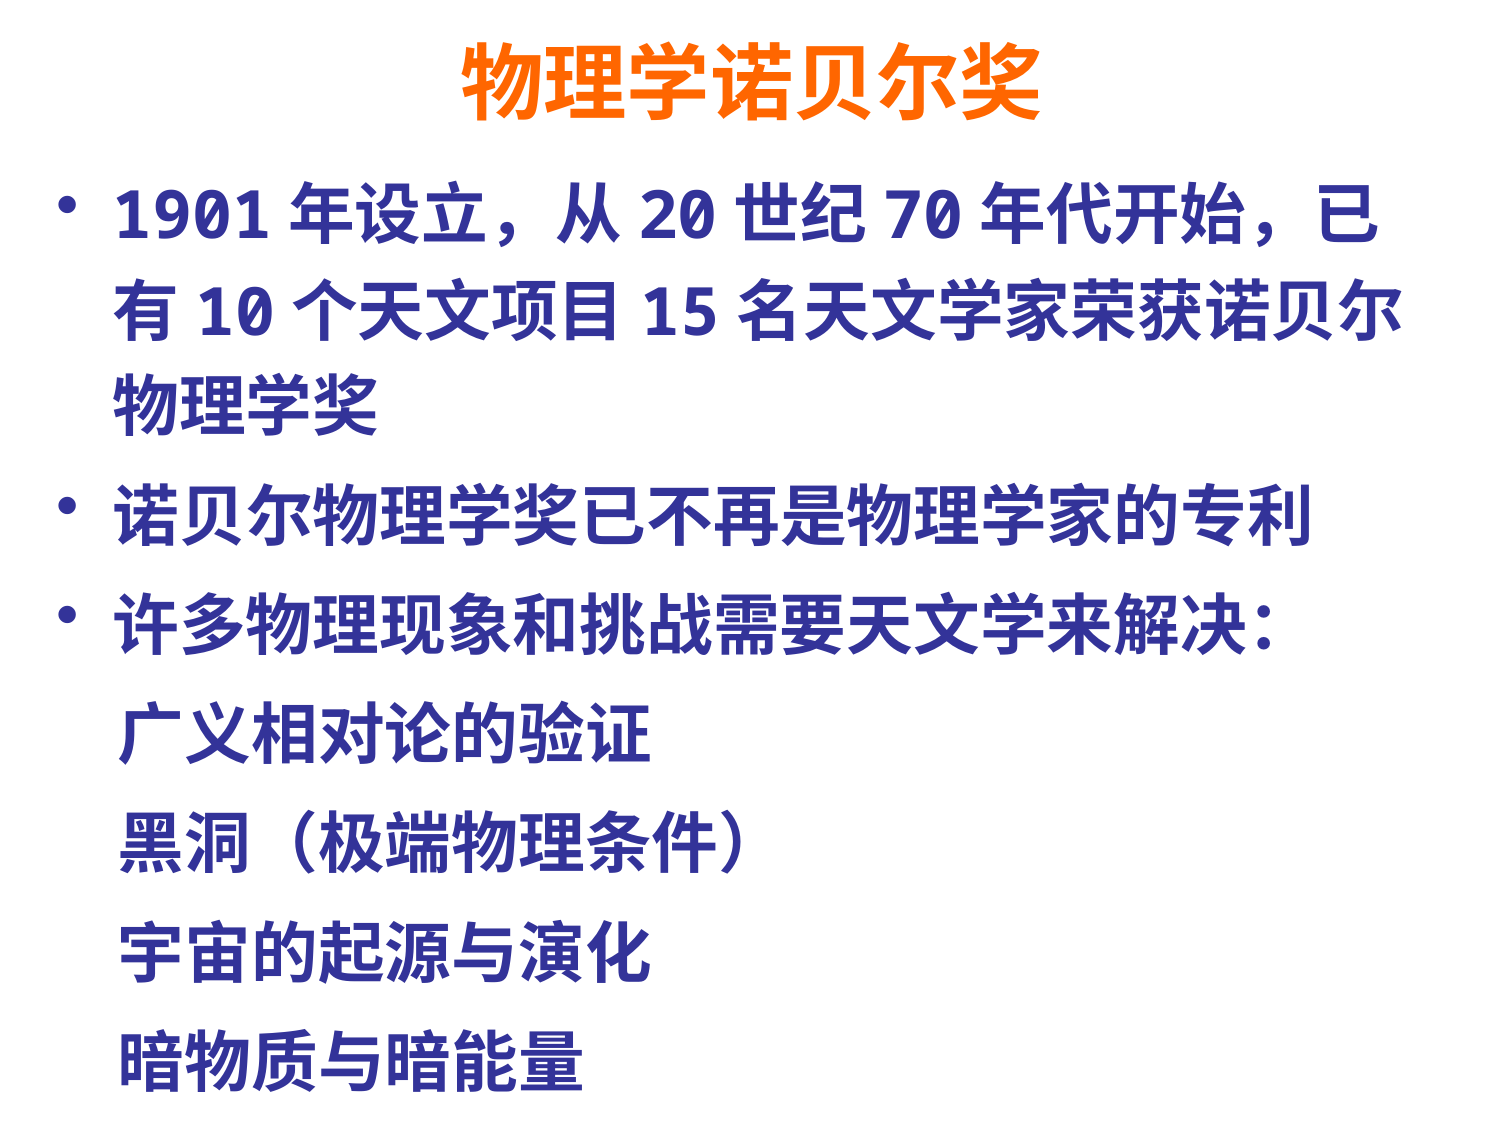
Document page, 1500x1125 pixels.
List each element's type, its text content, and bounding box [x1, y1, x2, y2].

title 物理学诺贝尔奖 [76, 0, 1427, 148]
list 1901年设立，从20世纪70年代开始，已有10个天文项目15名天文学家荣获诺贝尔物理学奖 诺贝尔物理学奖已不再是物理学家的专利 许多物理现象和挑战需要天文学来解决： 广义相对论的验证 黑洞（极端物理条件） 宇宙的起源与演化 暗物质与暗能量 [41, 148, 1459, 1125]
